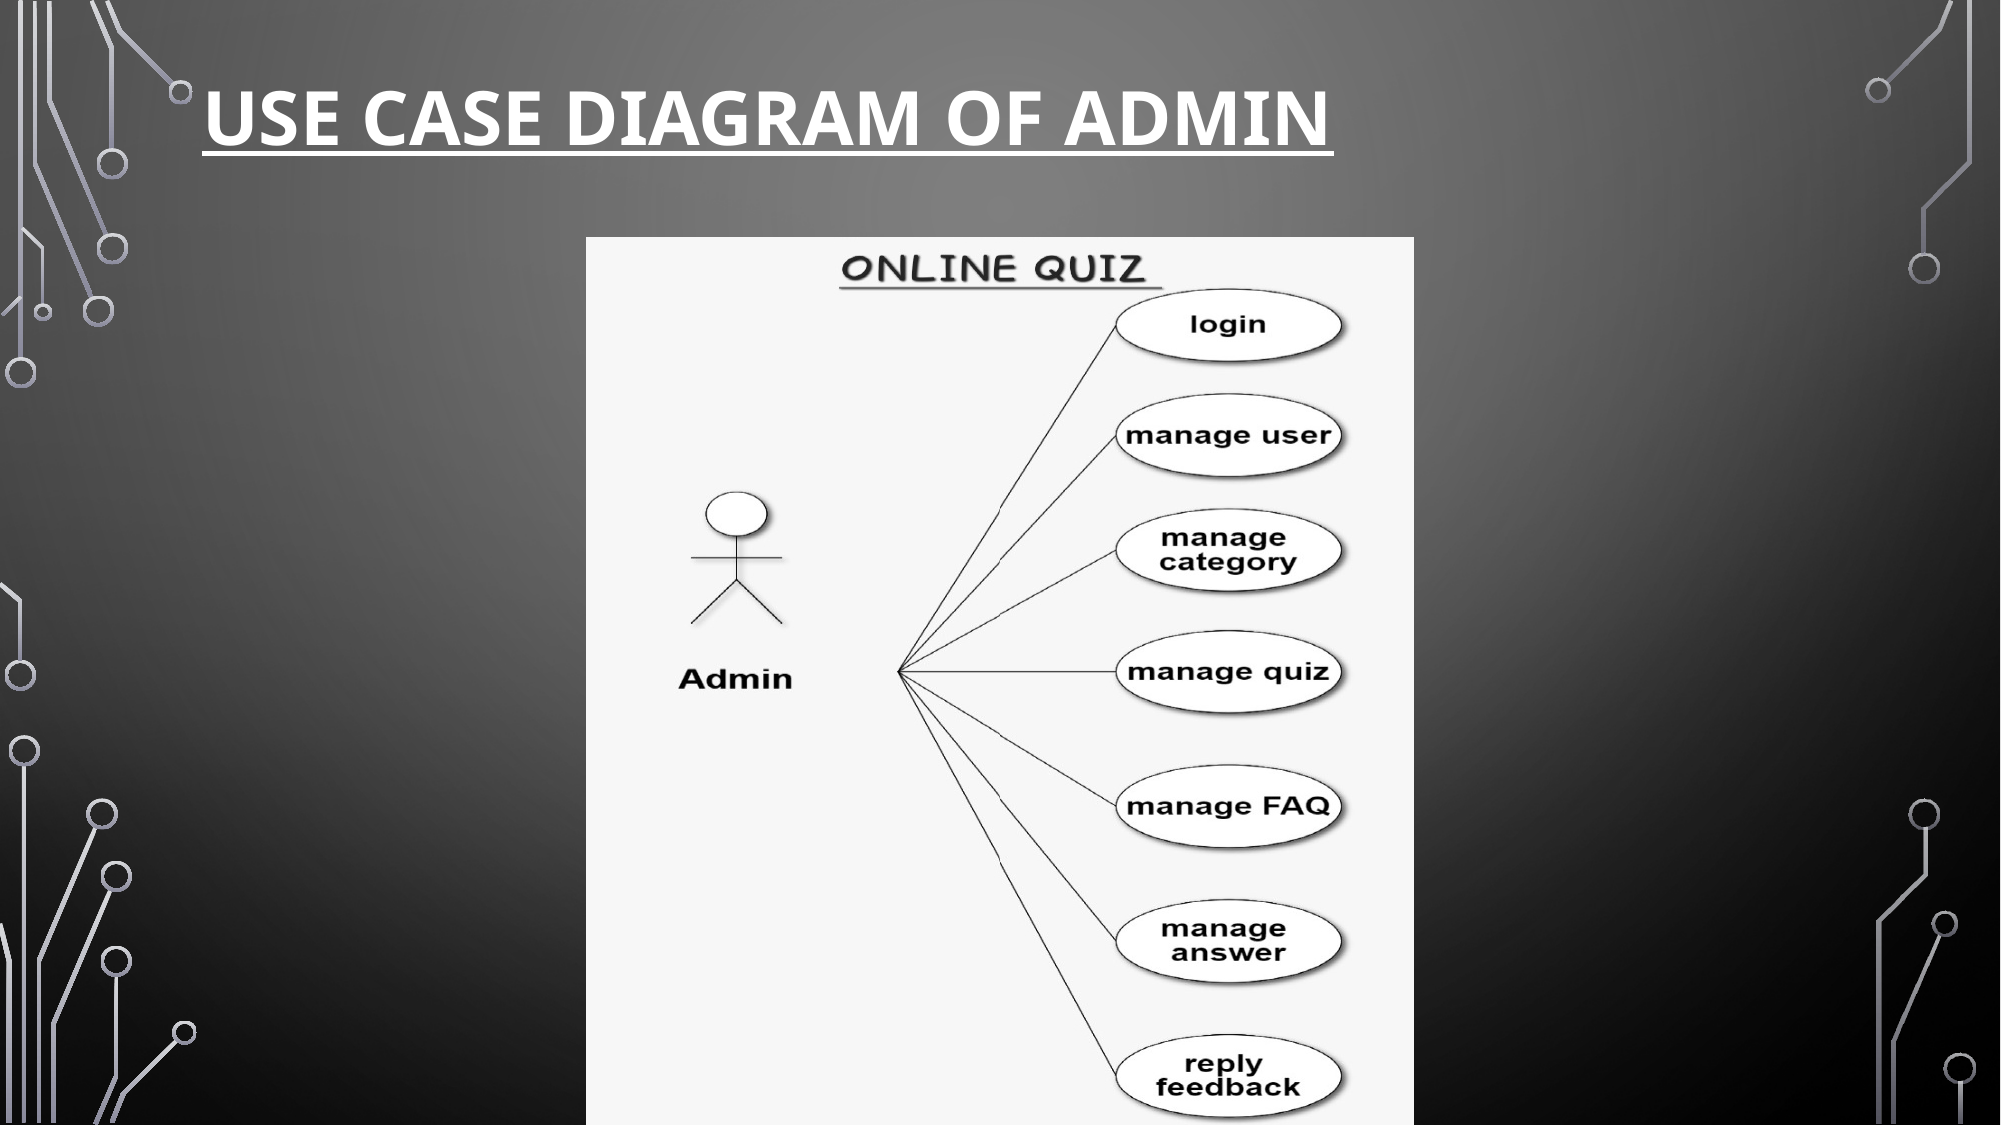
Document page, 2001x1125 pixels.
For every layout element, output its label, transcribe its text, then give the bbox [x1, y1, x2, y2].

title USE CASE DIAGRAM OF ADMIN [187, 0, 1813, 243]
picture [585, 236, 1414, 1125]
